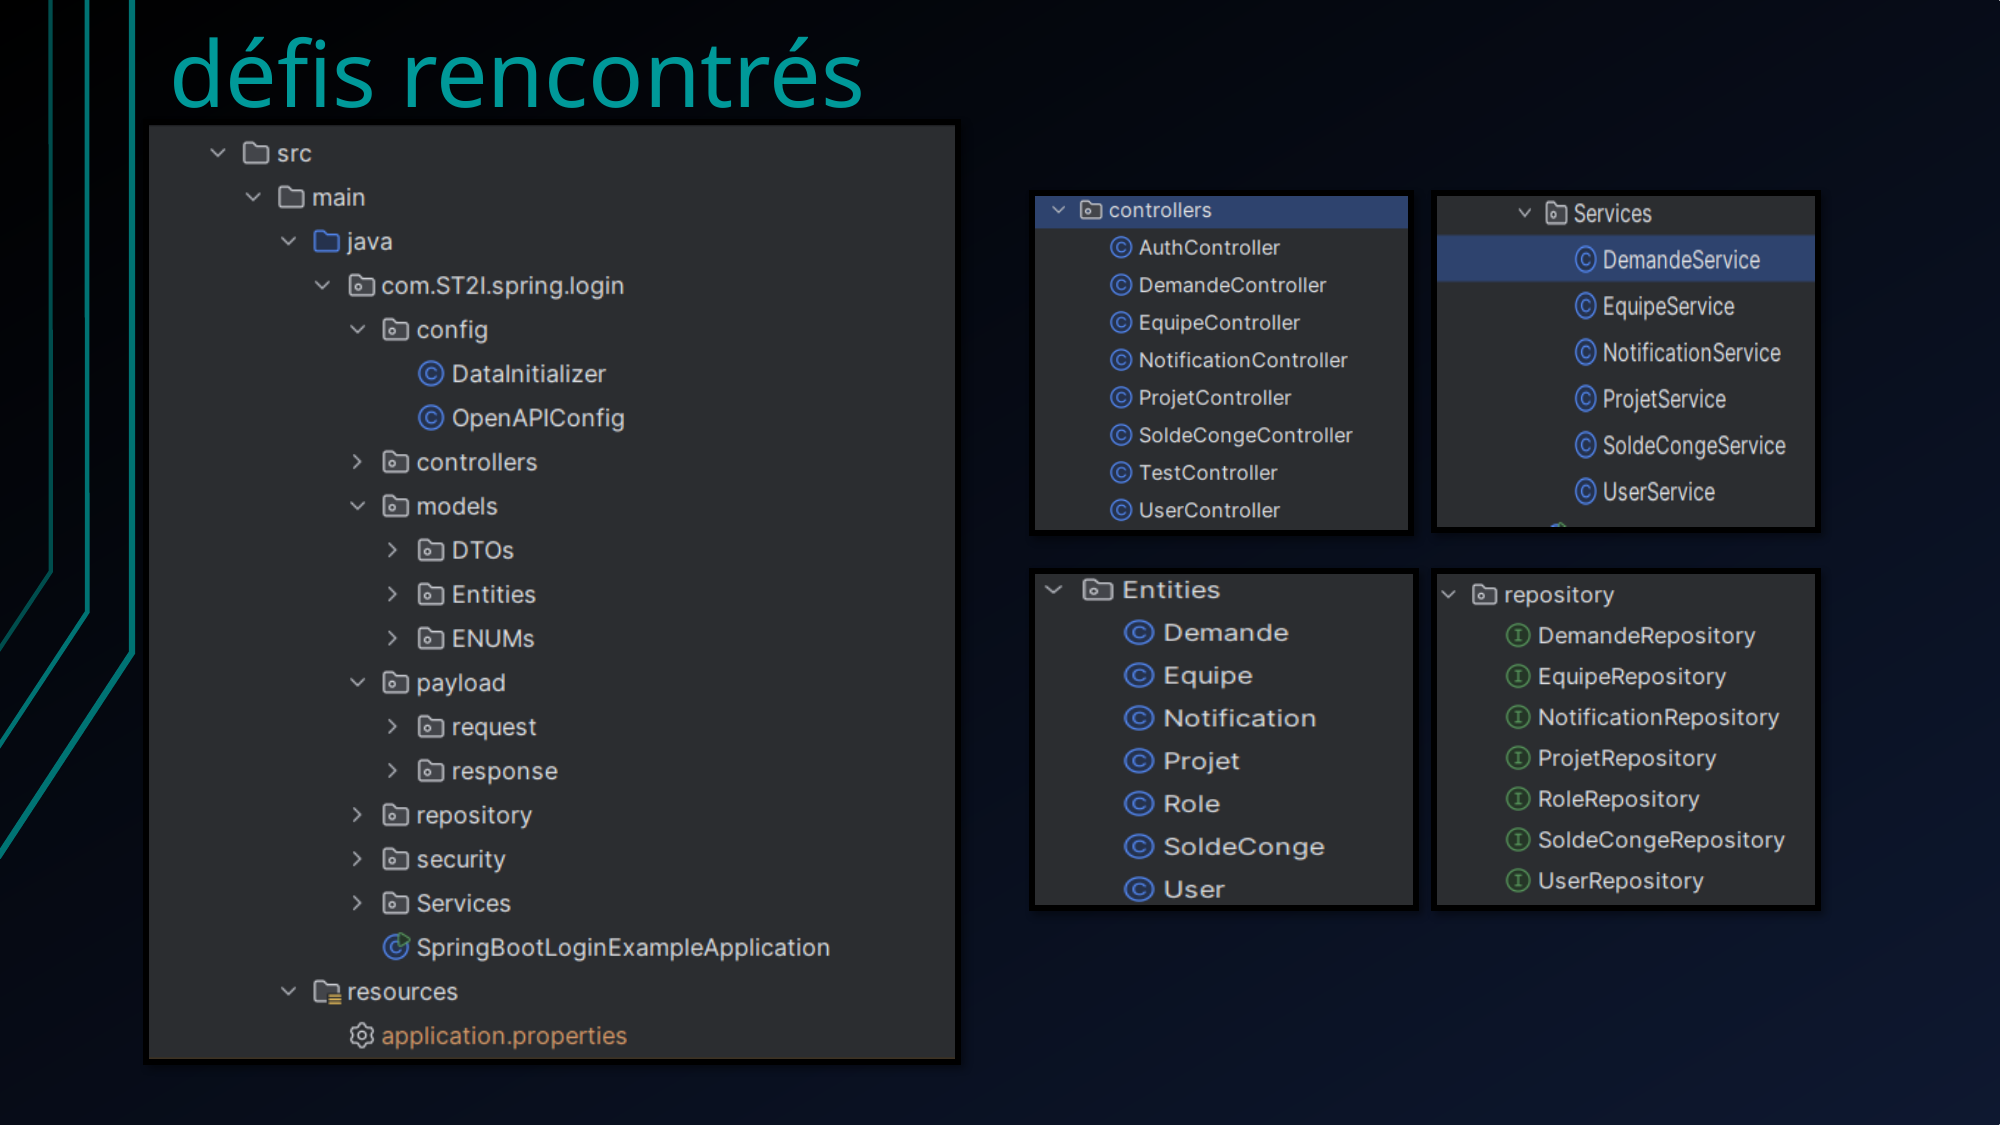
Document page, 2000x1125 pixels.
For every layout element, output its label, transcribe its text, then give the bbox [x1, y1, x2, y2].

picture [1436, 574, 1816, 906]
title défis rencontrés [149, 0, 1849, 138]
picture [1034, 574, 1414, 906]
picture [1034, 195, 1408, 531]
picture [1436, 196, 1816, 528]
picture [148, 125, 955, 1059]
